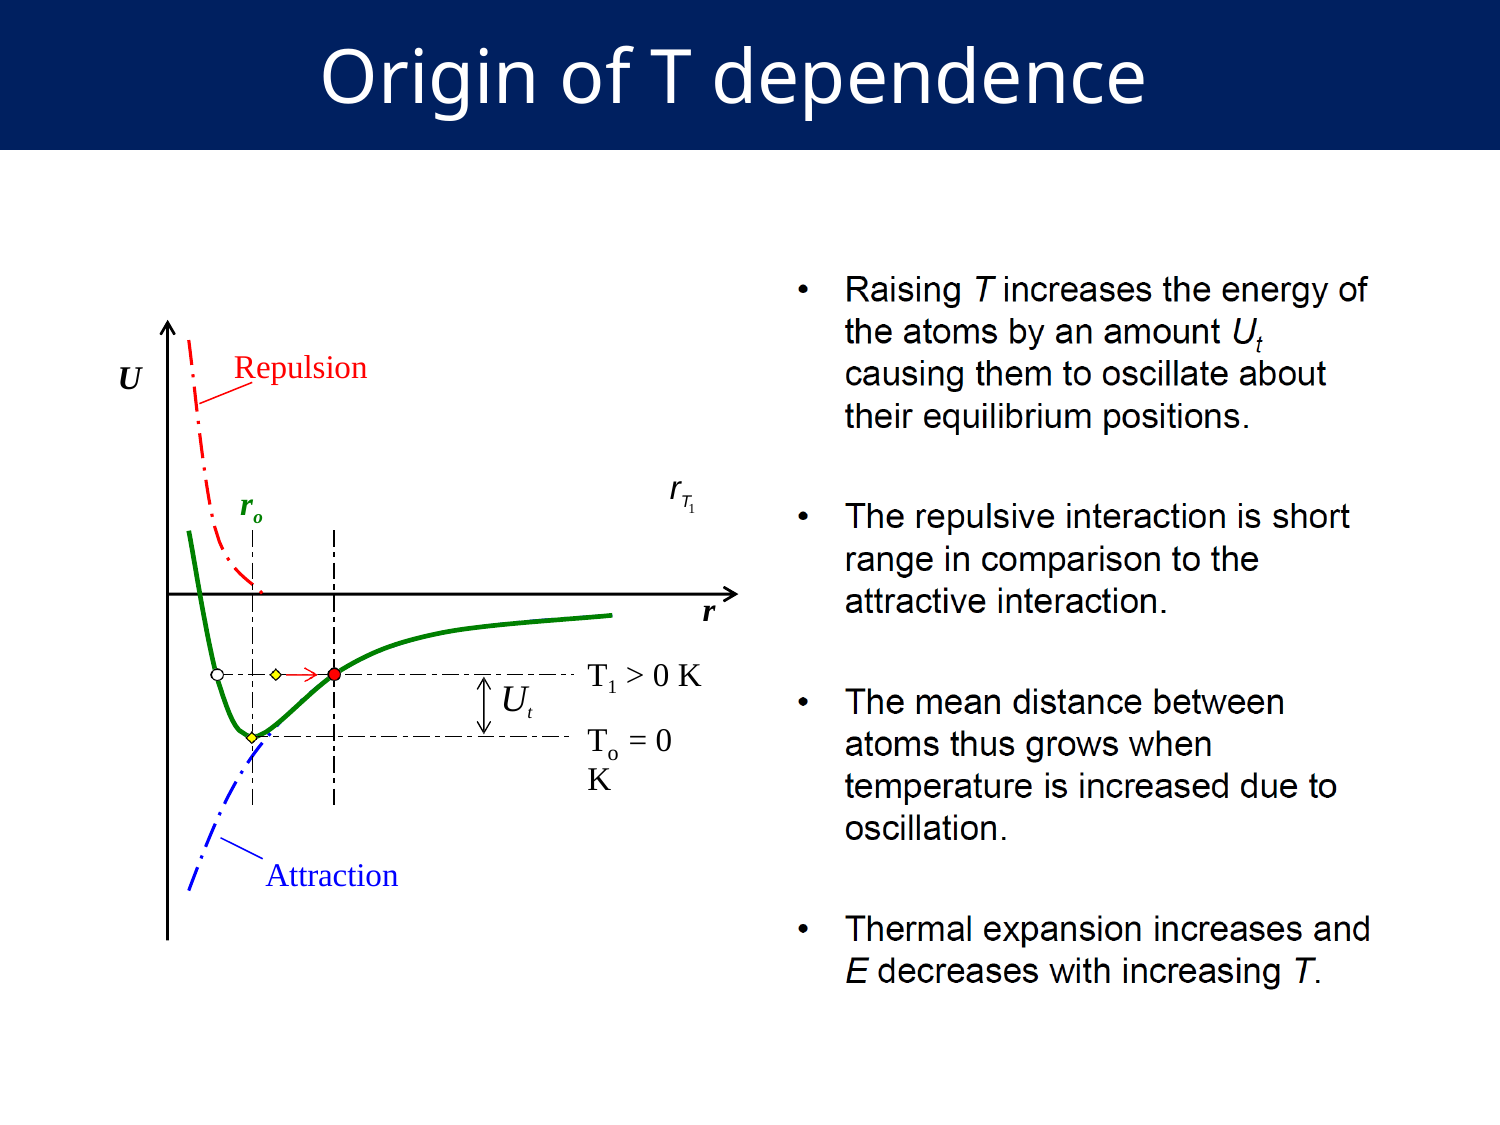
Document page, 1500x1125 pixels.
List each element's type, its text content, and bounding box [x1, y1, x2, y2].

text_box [269, 667, 318, 682]
picture [327, 667, 341, 681]
picture [245, 731, 258, 744]
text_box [159, 319, 739, 941]
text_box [198, 381, 264, 860]
picture [210, 668, 224, 681]
text_box U [115, 354, 144, 396]
picture [781, 246, 1442, 1075]
title Origin of T dependence [317, 0, 1201, 168]
